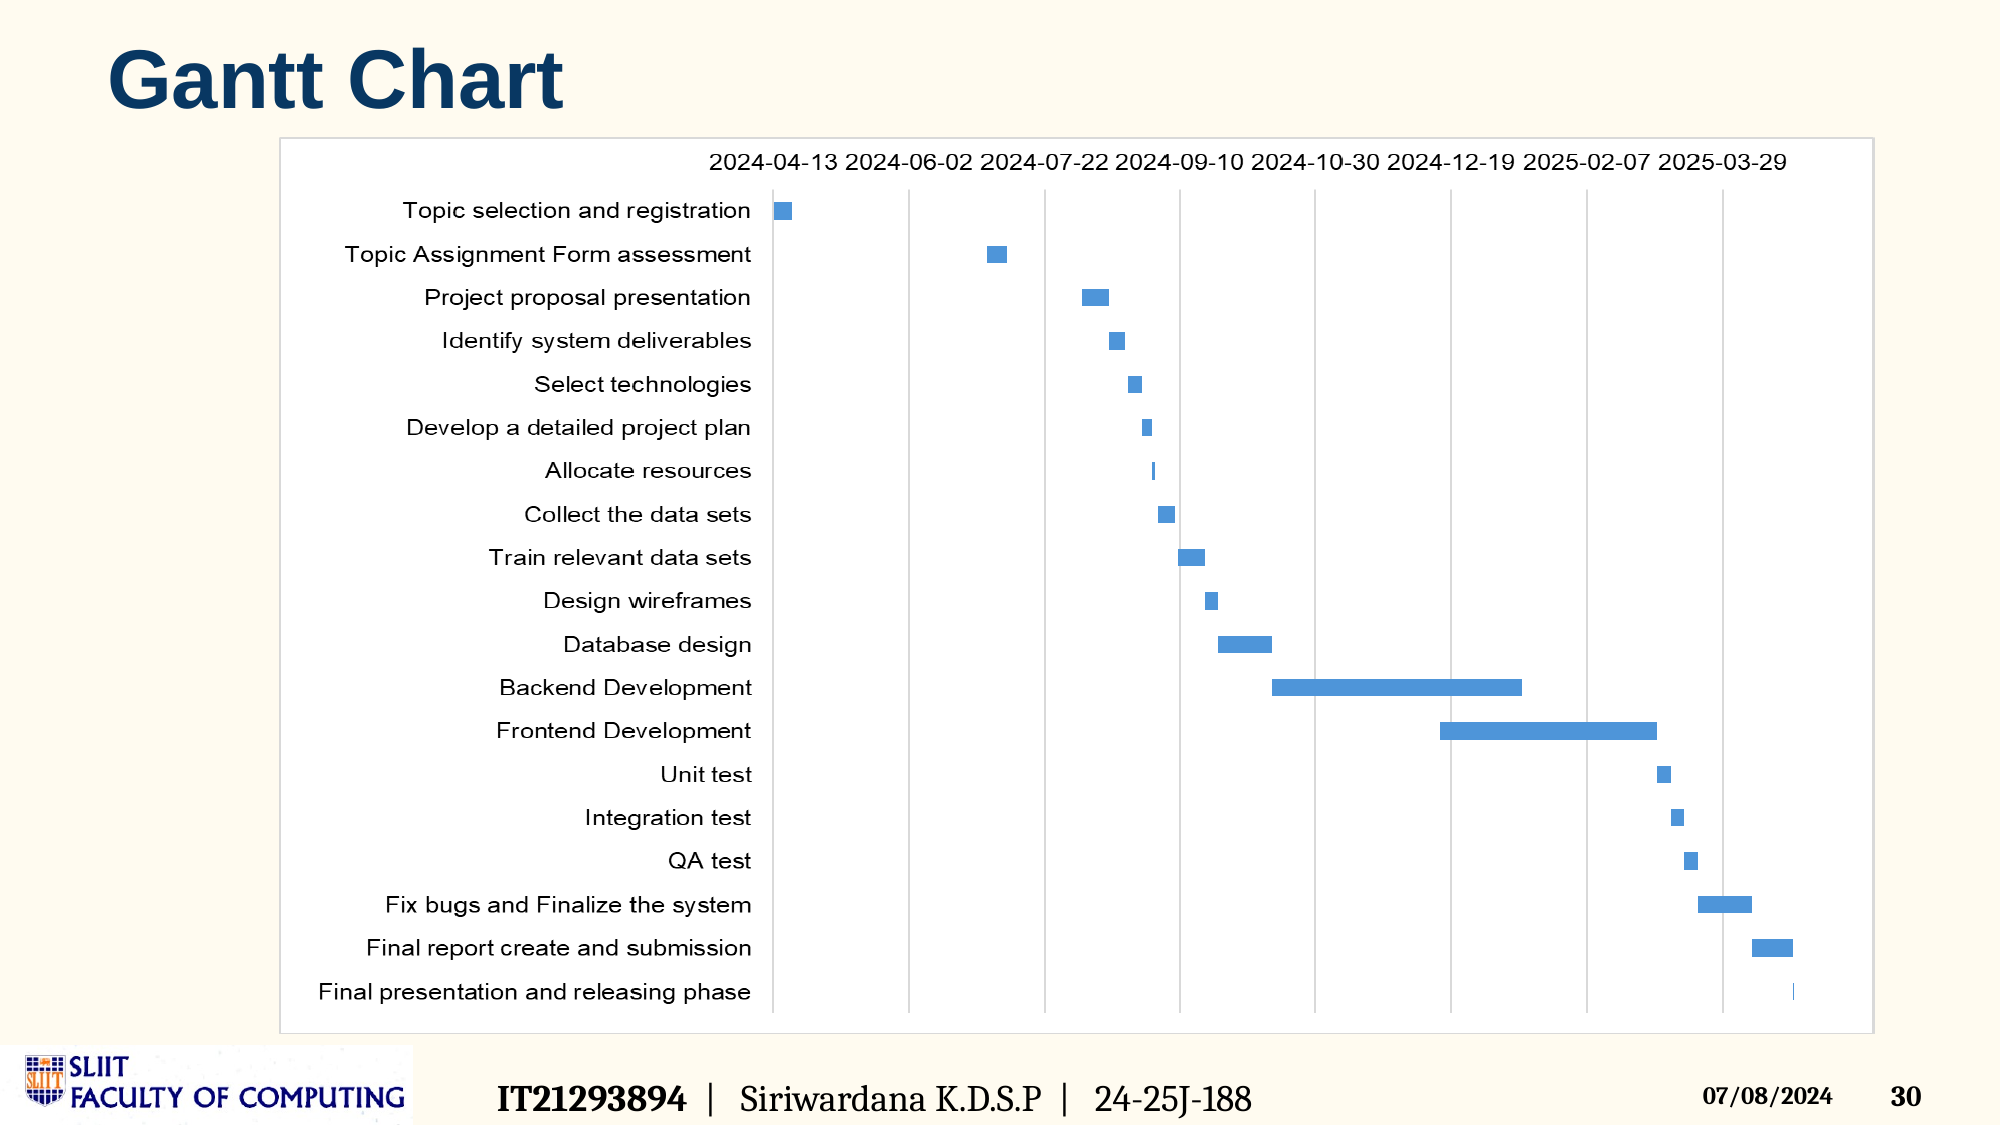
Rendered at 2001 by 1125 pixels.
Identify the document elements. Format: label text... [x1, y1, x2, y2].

slide_number 30 [1885, 1076, 1932, 1125]
picture [279, 137, 1875, 1035]
picture [0, 1045, 413, 1125]
text_box Gantt Chart [0, 24, 711, 127]
footer 07/08/2024 [1700, 1078, 1885, 1125]
text_box IT21293894 | Siriwardana K.D.S.P | 24-25J-188 [481, 1072, 1465, 1121]
